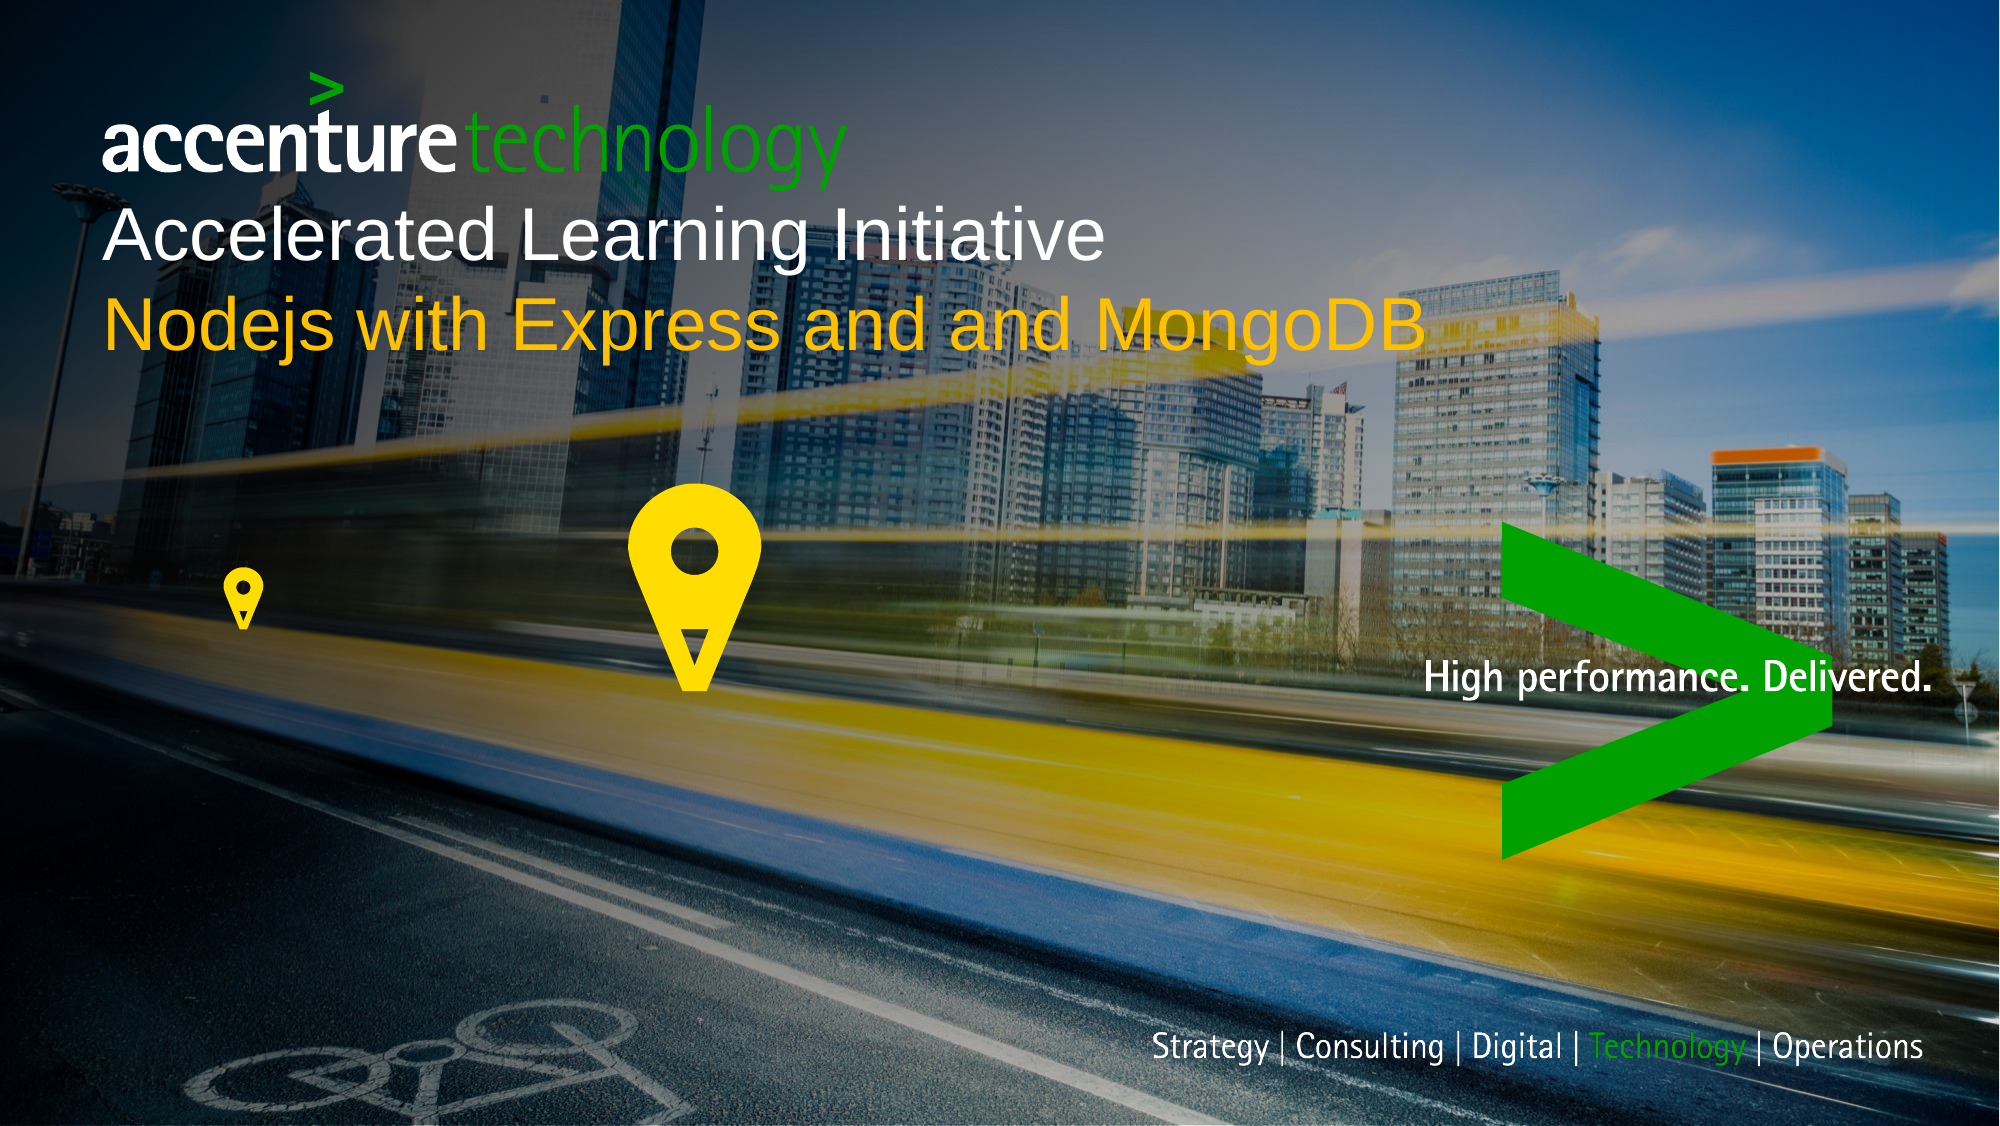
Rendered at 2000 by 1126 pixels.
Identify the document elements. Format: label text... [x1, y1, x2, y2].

picture [0, 0, 2000, 1126]
picture [114, 152, 127, 165]
title Accelerated Learning Initiative Nodejs with Express and and MongoDB [102, 244, 1890, 456]
